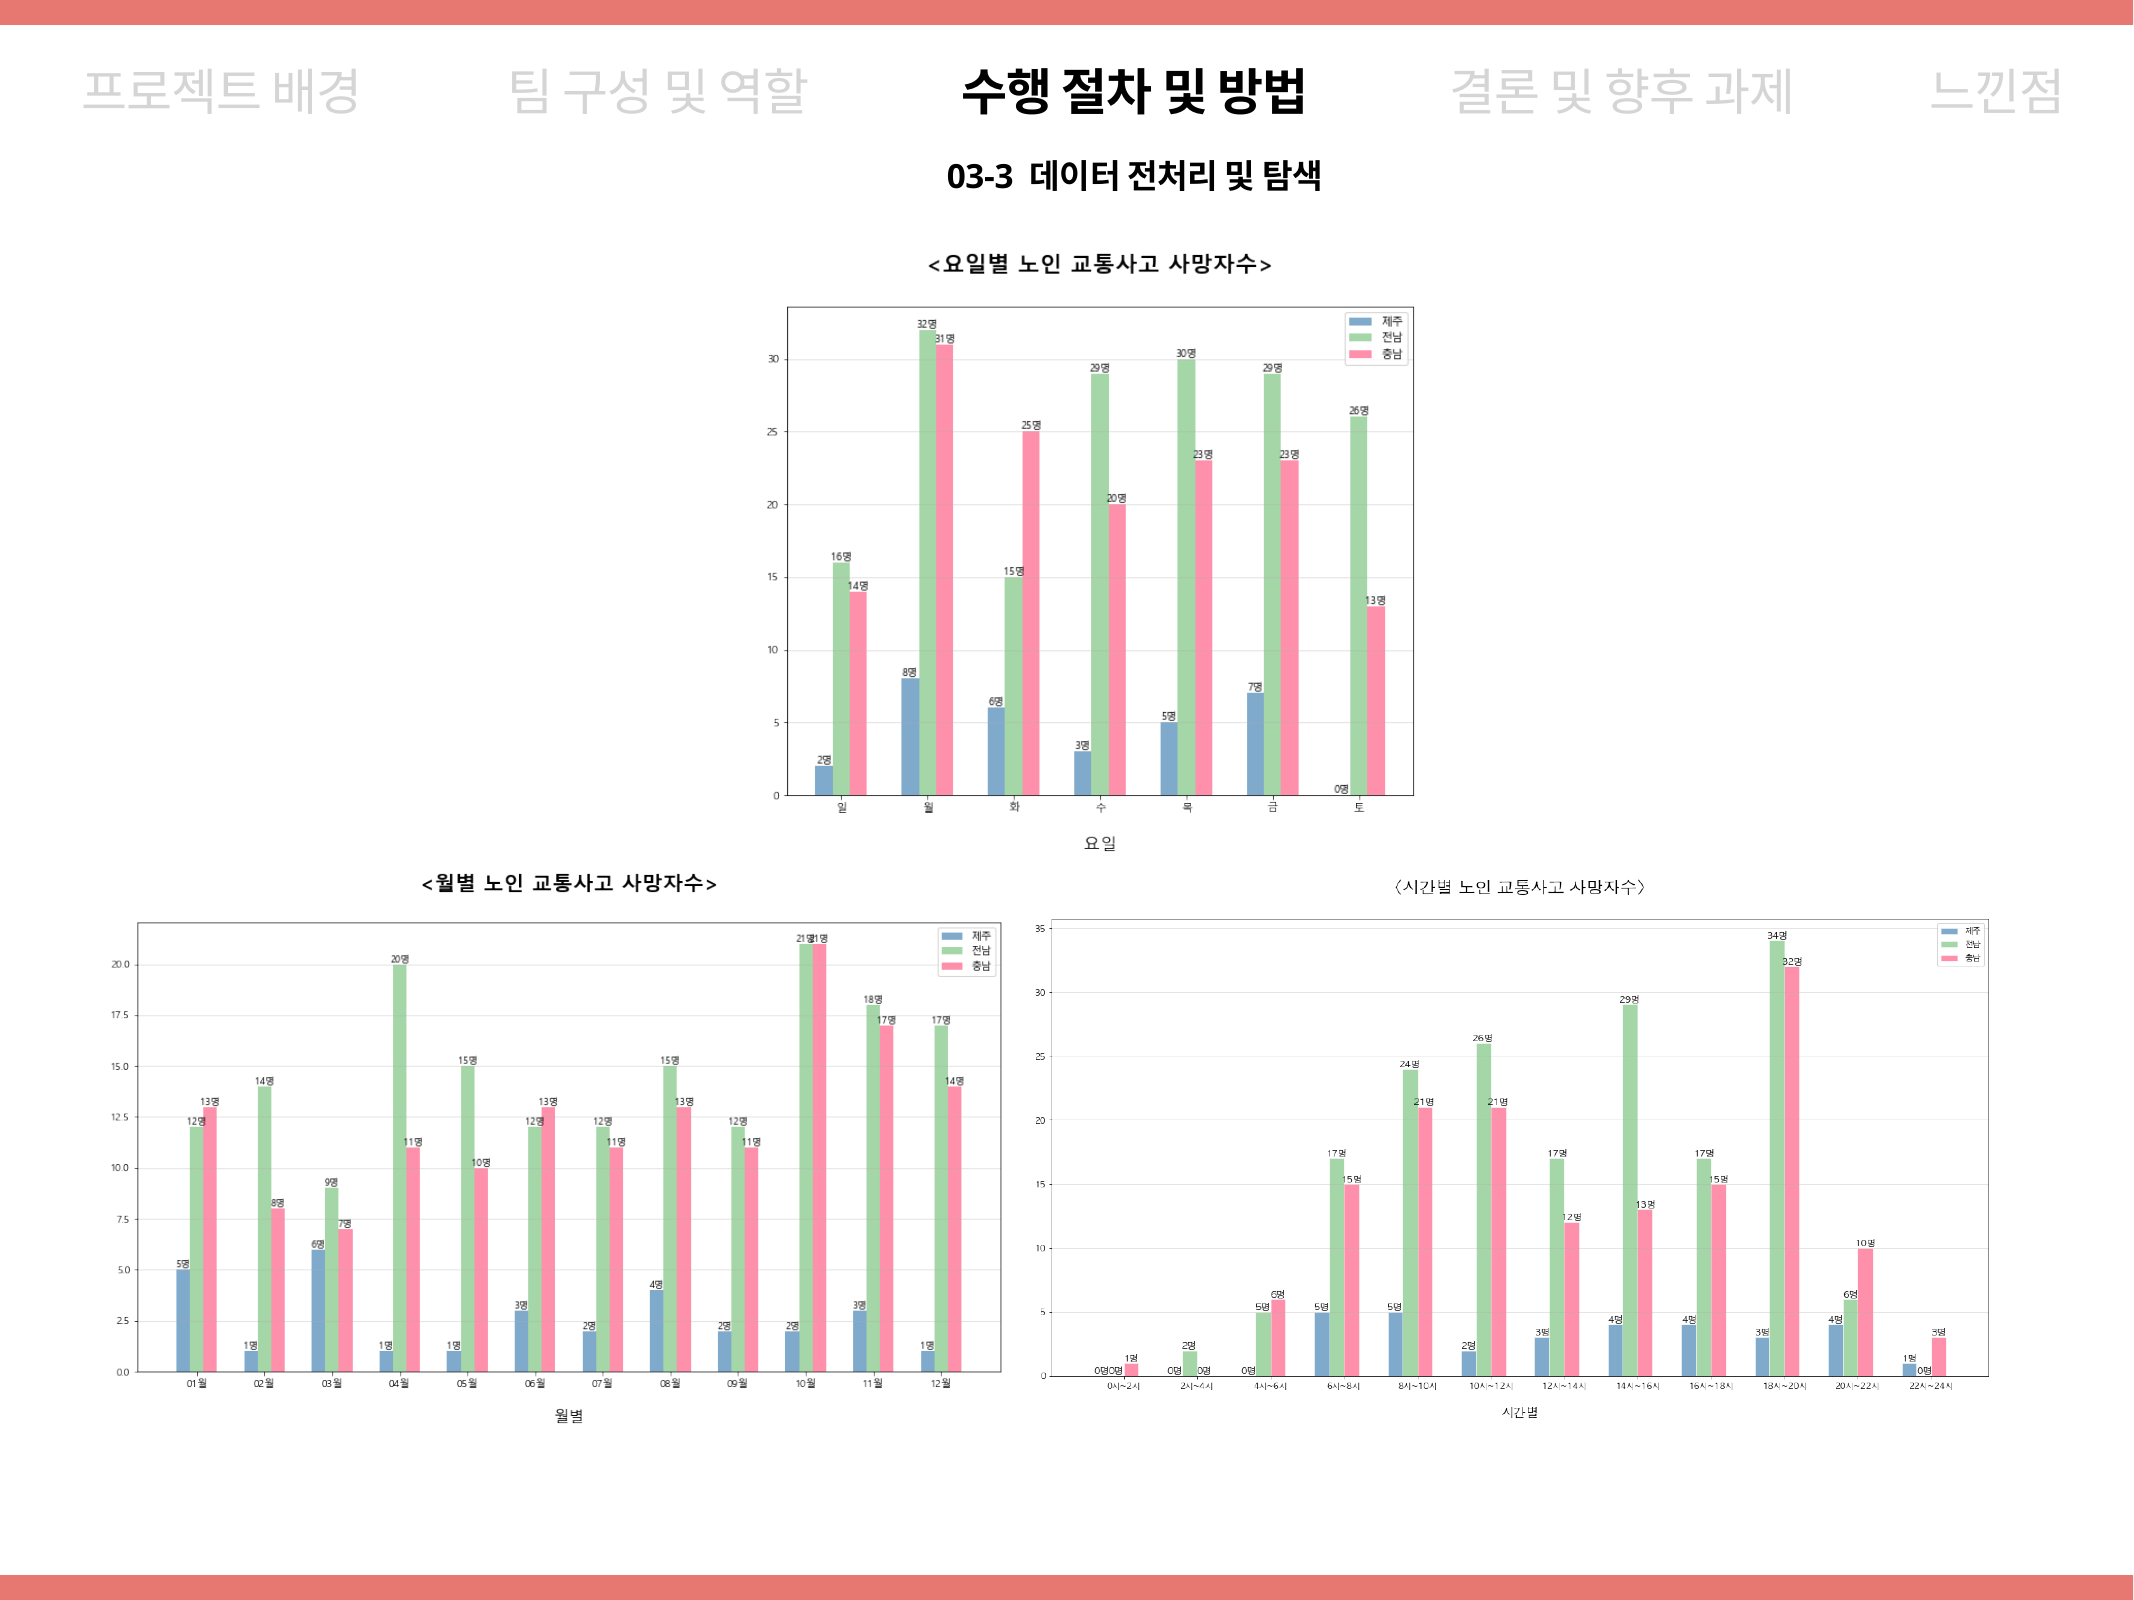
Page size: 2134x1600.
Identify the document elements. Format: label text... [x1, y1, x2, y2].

text_box 팀 구성 및 역할 [427, 59, 892, 130]
picture [0, 229, 2110, 1451]
text_box 03-3 데이터 전처리 및 탐색 [938, 147, 1332, 204]
text_box 프로젝트 배경 [17, 59, 427, 130]
text_box [0, 0, 2134, 25]
text_box 결론 및 향후 과제 [1379, 59, 1839, 130]
text_box 수행 절차 및 방법 [892, 59, 1378, 130]
text_box [0, 1575, 2134, 1600]
text_box 느낀점 [1839, 59, 2134, 130]
